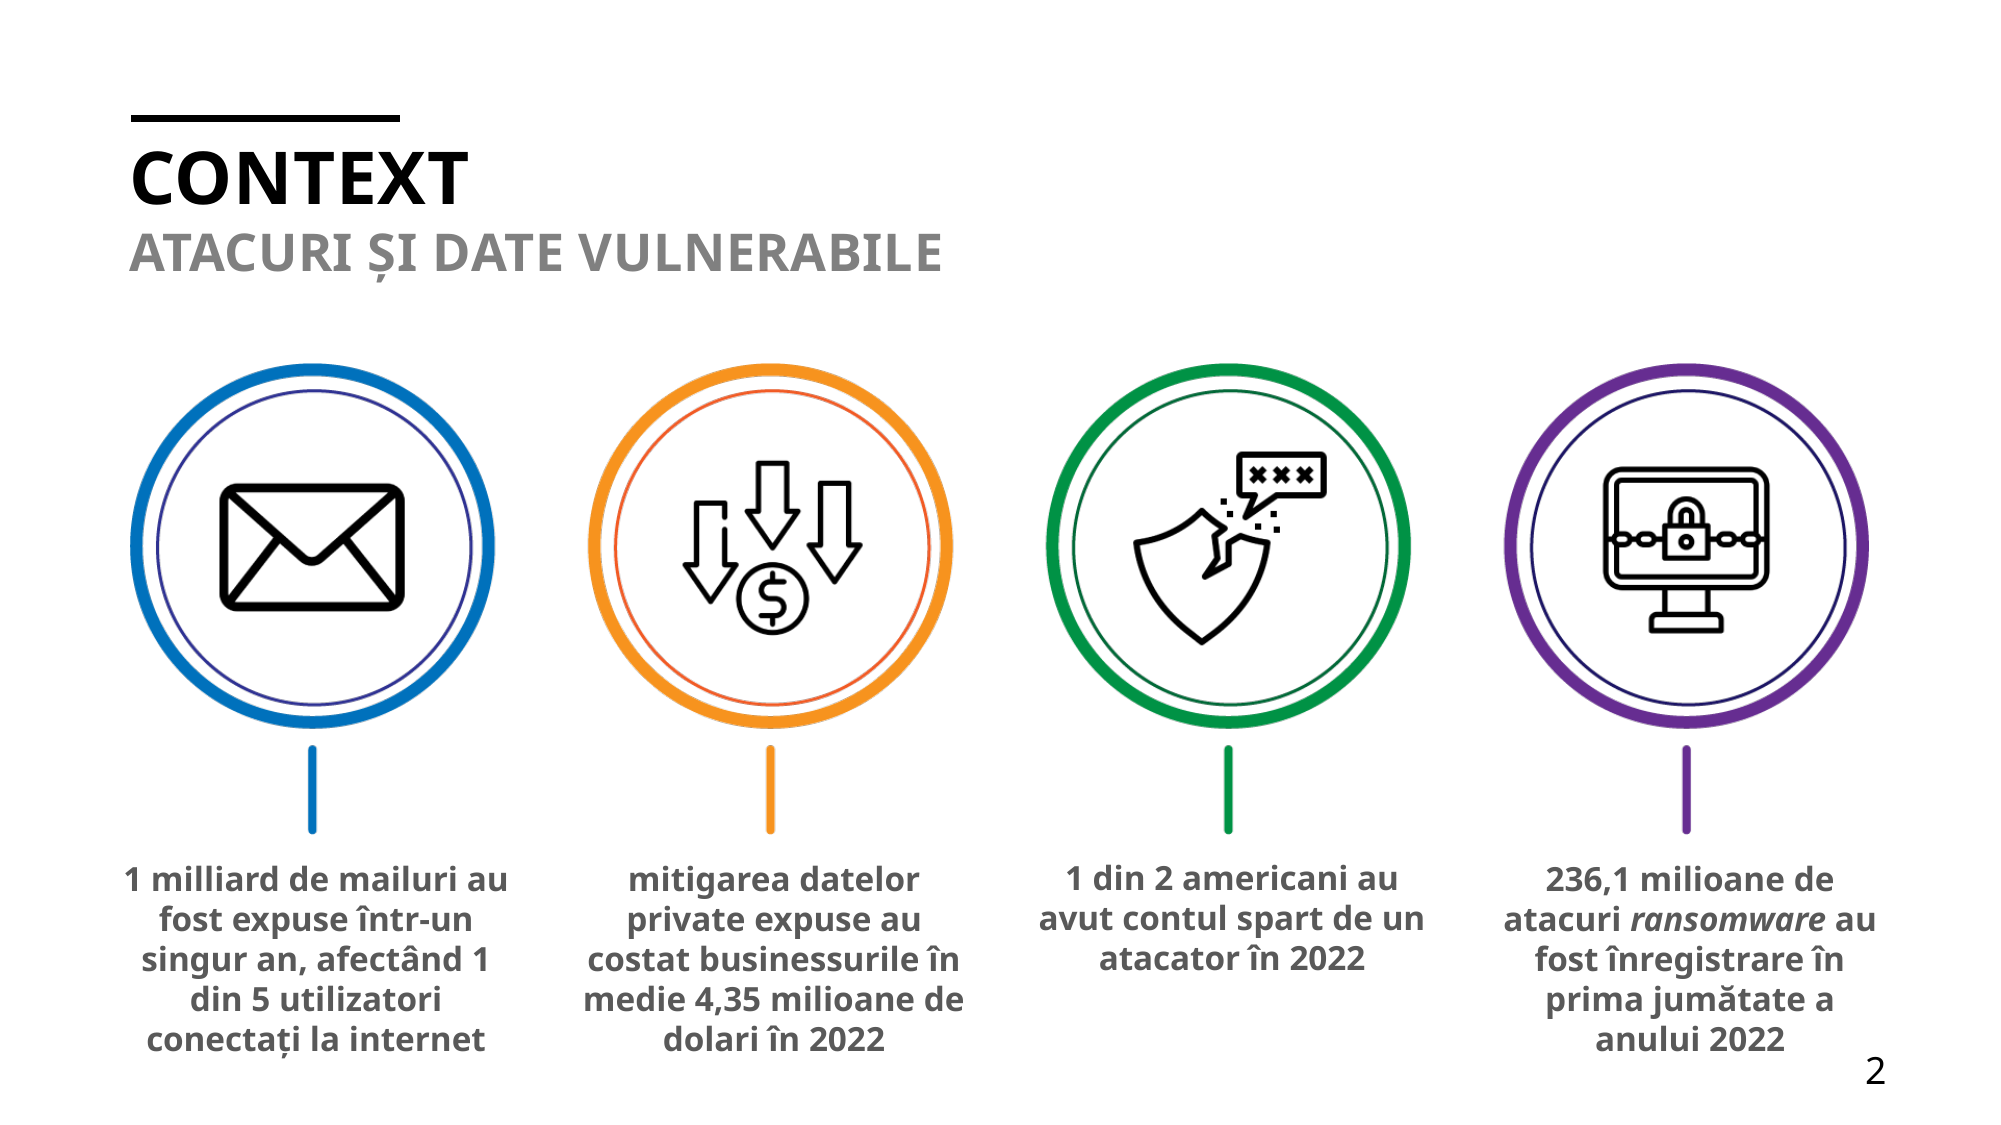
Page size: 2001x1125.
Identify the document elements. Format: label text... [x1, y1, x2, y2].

slide_number 2 [1791, 1066, 1902, 1103]
text_box 1 din 2 americani au avut contul spart de un atacator în 2022 [1020, 850, 1444, 985]
text_box 236,1 milioane de atacuri ransomware au fost înregistrare în prima jumătate a anului 2022 [1478, 850, 1902, 1066]
picture [130, 363, 1869, 835]
title Context atacuri și date vulnerabile [114, 123, 1886, 297]
text_box 1 milliard de mailuri au fost expuse într-un singur an, afectând 1 din 5 utilizatori conectați la internet [104, 850, 528, 1066]
text_box mitigarea datelor private expuse au costat businessurile în medie 4,35 milioane de dolari în 2022 [562, 850, 986, 1066]
